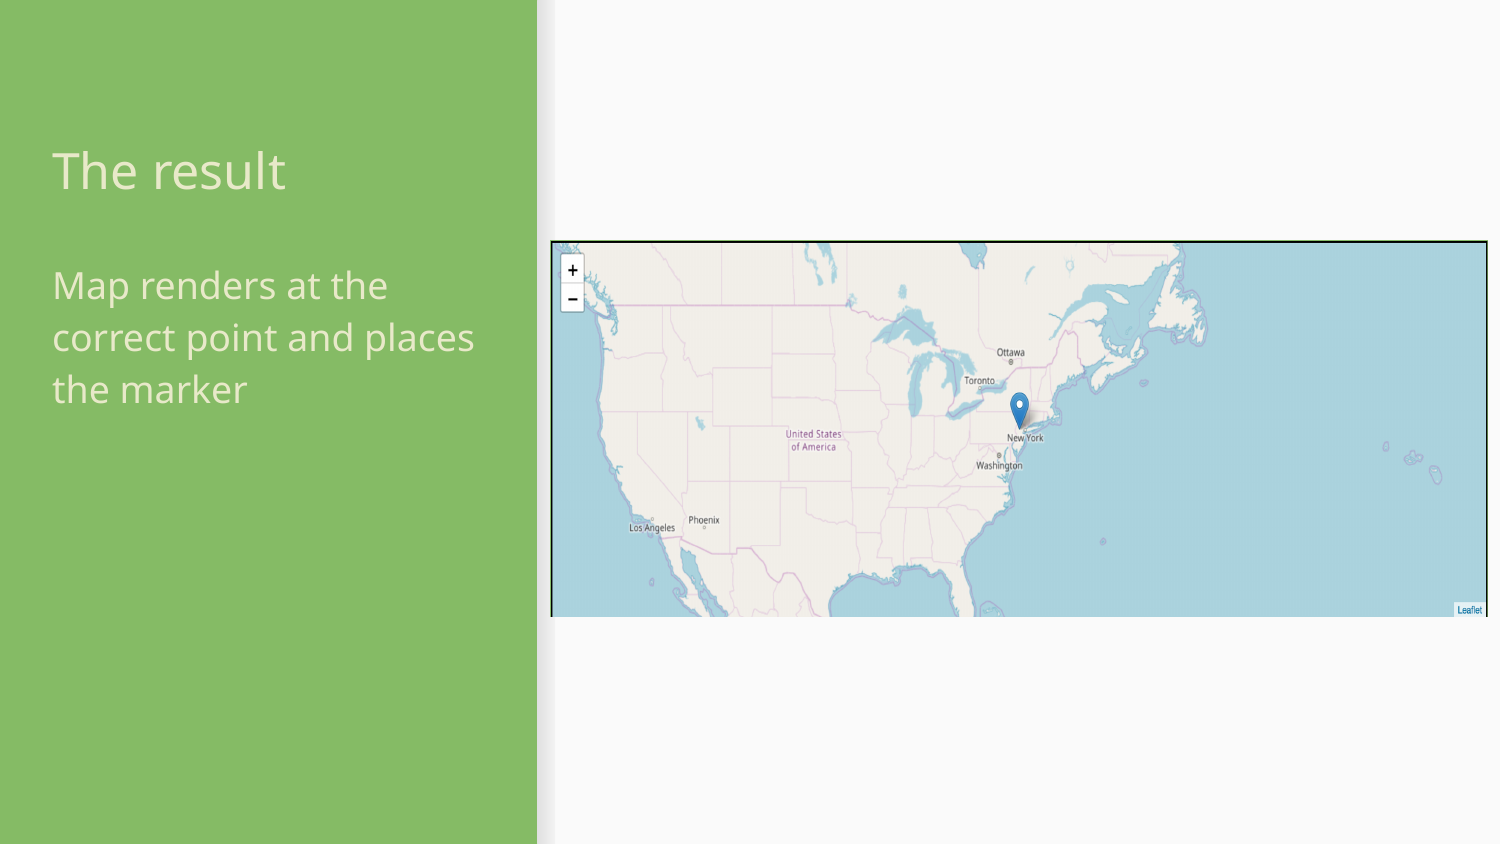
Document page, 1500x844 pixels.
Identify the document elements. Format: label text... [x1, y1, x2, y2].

title The result [37, 58, 498, 216]
list Map renders at the correct point and places the marker [37, 240, 498, 760]
picture [550, 240, 1488, 618]
